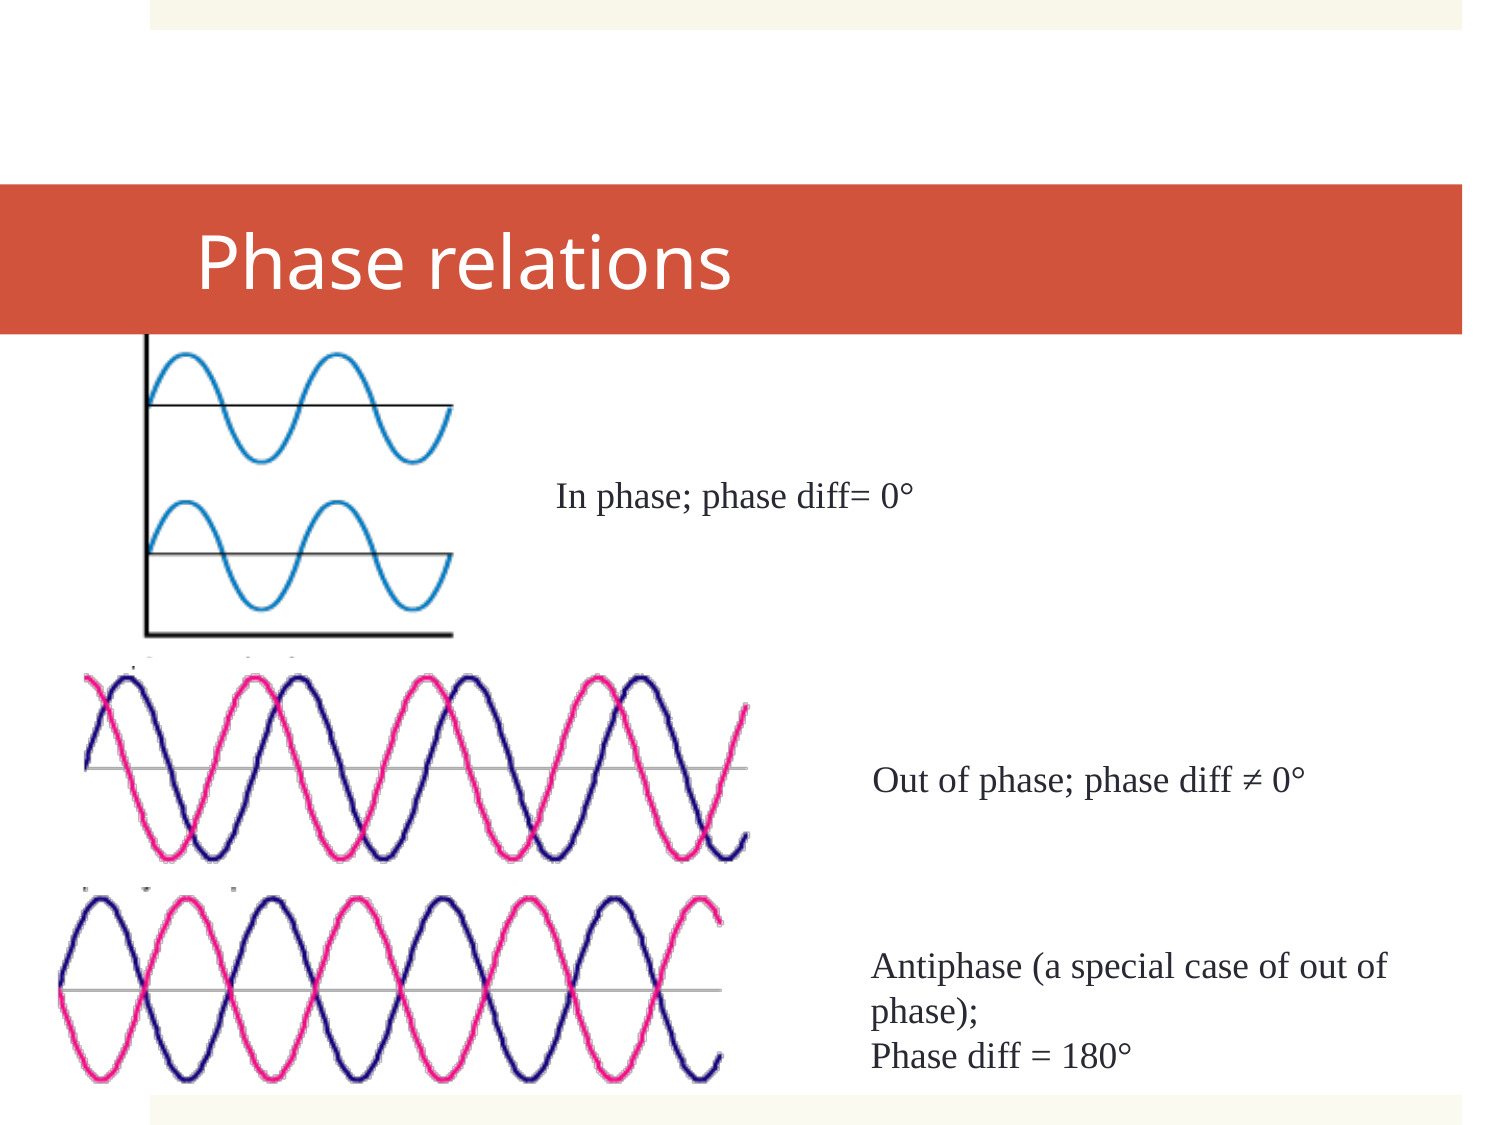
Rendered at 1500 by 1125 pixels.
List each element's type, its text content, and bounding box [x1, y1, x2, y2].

title Phase relations [0, 184, 1463, 335]
picture [141, 333, 498, 659]
text_box Antiphase (a special case of out of phase); Phase diff = 180° [855, 933, 1463, 1084]
text_box In phase; phase diff= 0° [540, 463, 930, 523]
picture [35, 886, 745, 1101]
text_box Out of phase; phase diff ≠ 0° [857, 747, 1322, 808]
picture [61, 666, 772, 873]
